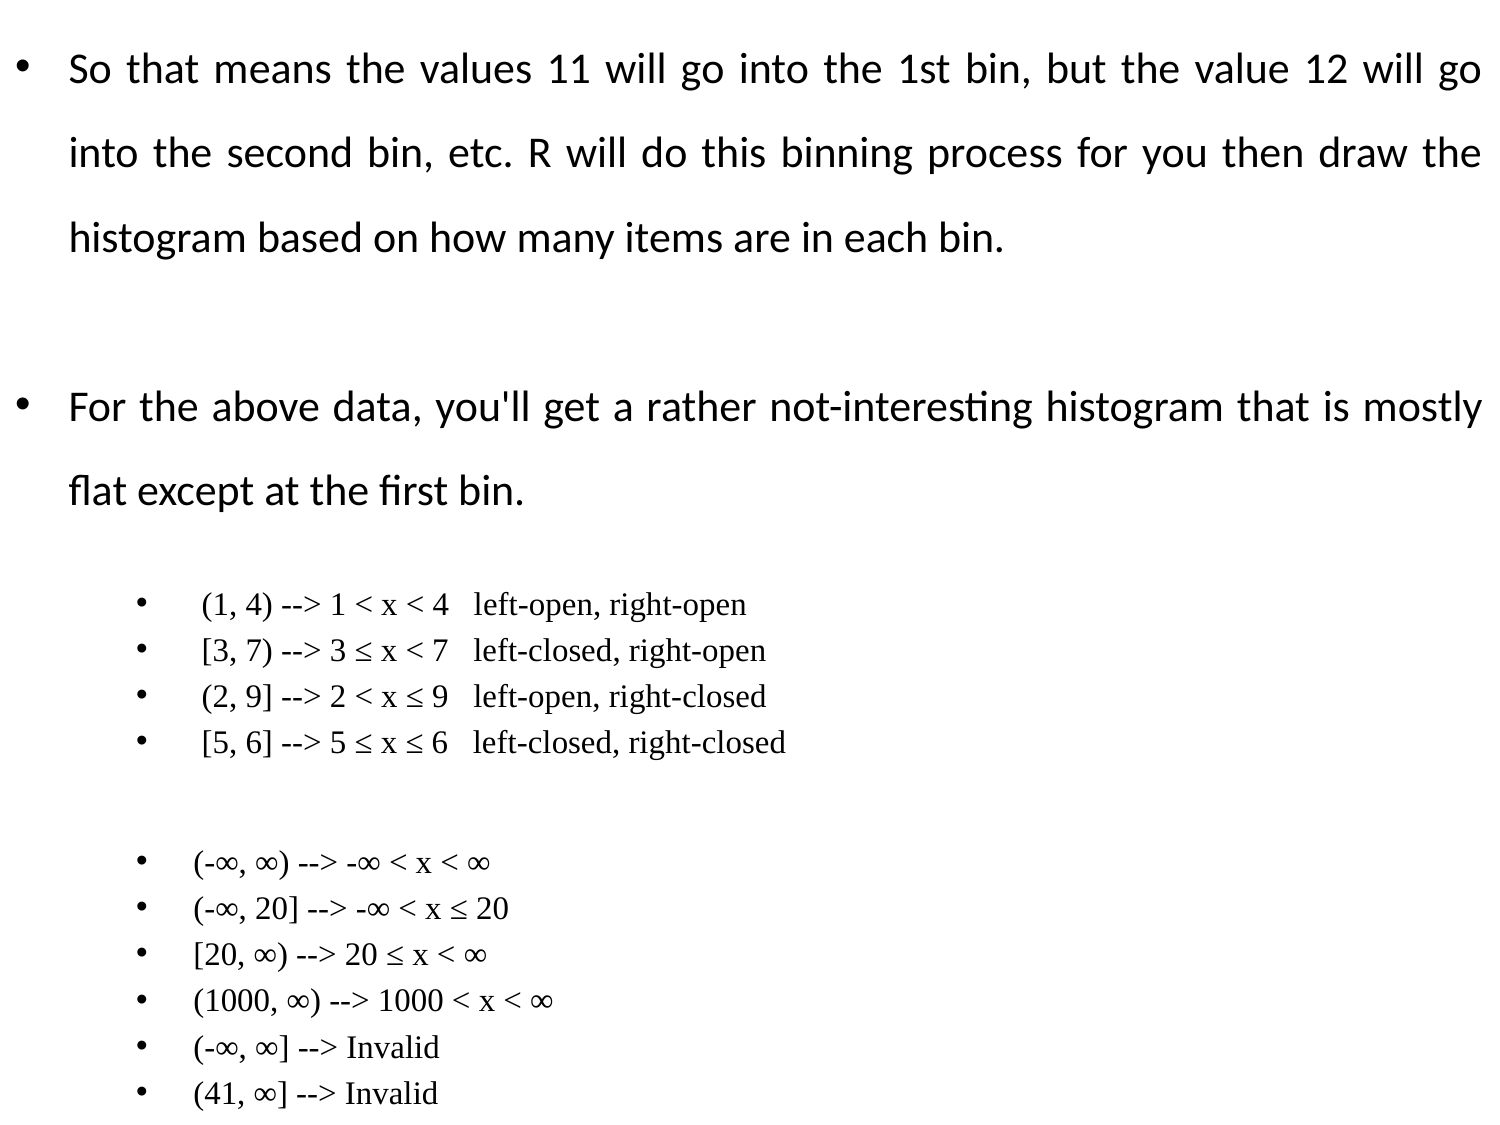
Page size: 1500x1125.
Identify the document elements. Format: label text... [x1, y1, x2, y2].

list So that means the values 11 will go into the 1st bin, but the value 12 will go into the second bin, etc. R will do this binning process for you then draw the histogram based on how many items are in each bin. For the above data, you'll get a rather not-interesting histogram that is mostly flat except at the first bin. (1, 4) --> 1 < x < 4 left-open, right-open [3, 7) --> 3 ≤ x < 7 left-closed, right-open (2, 9] --> 2 < x ≤ 9 left-open, right-closed [5, 6] --> 5 ≤ x ≤ 6 left-closed, right-closed (-∞, ∞) --> -∞ < x < ∞ (-∞, 20] --> -∞ < x ≤ 20 [20, ∞) --> 20 ≤ x < ∞ (1000, ∞) --> 1000 < x < ∞ (-∞, ∞] --> Invalid (41, ∞] --> Invalid [0, 0, 1500, 1125]
